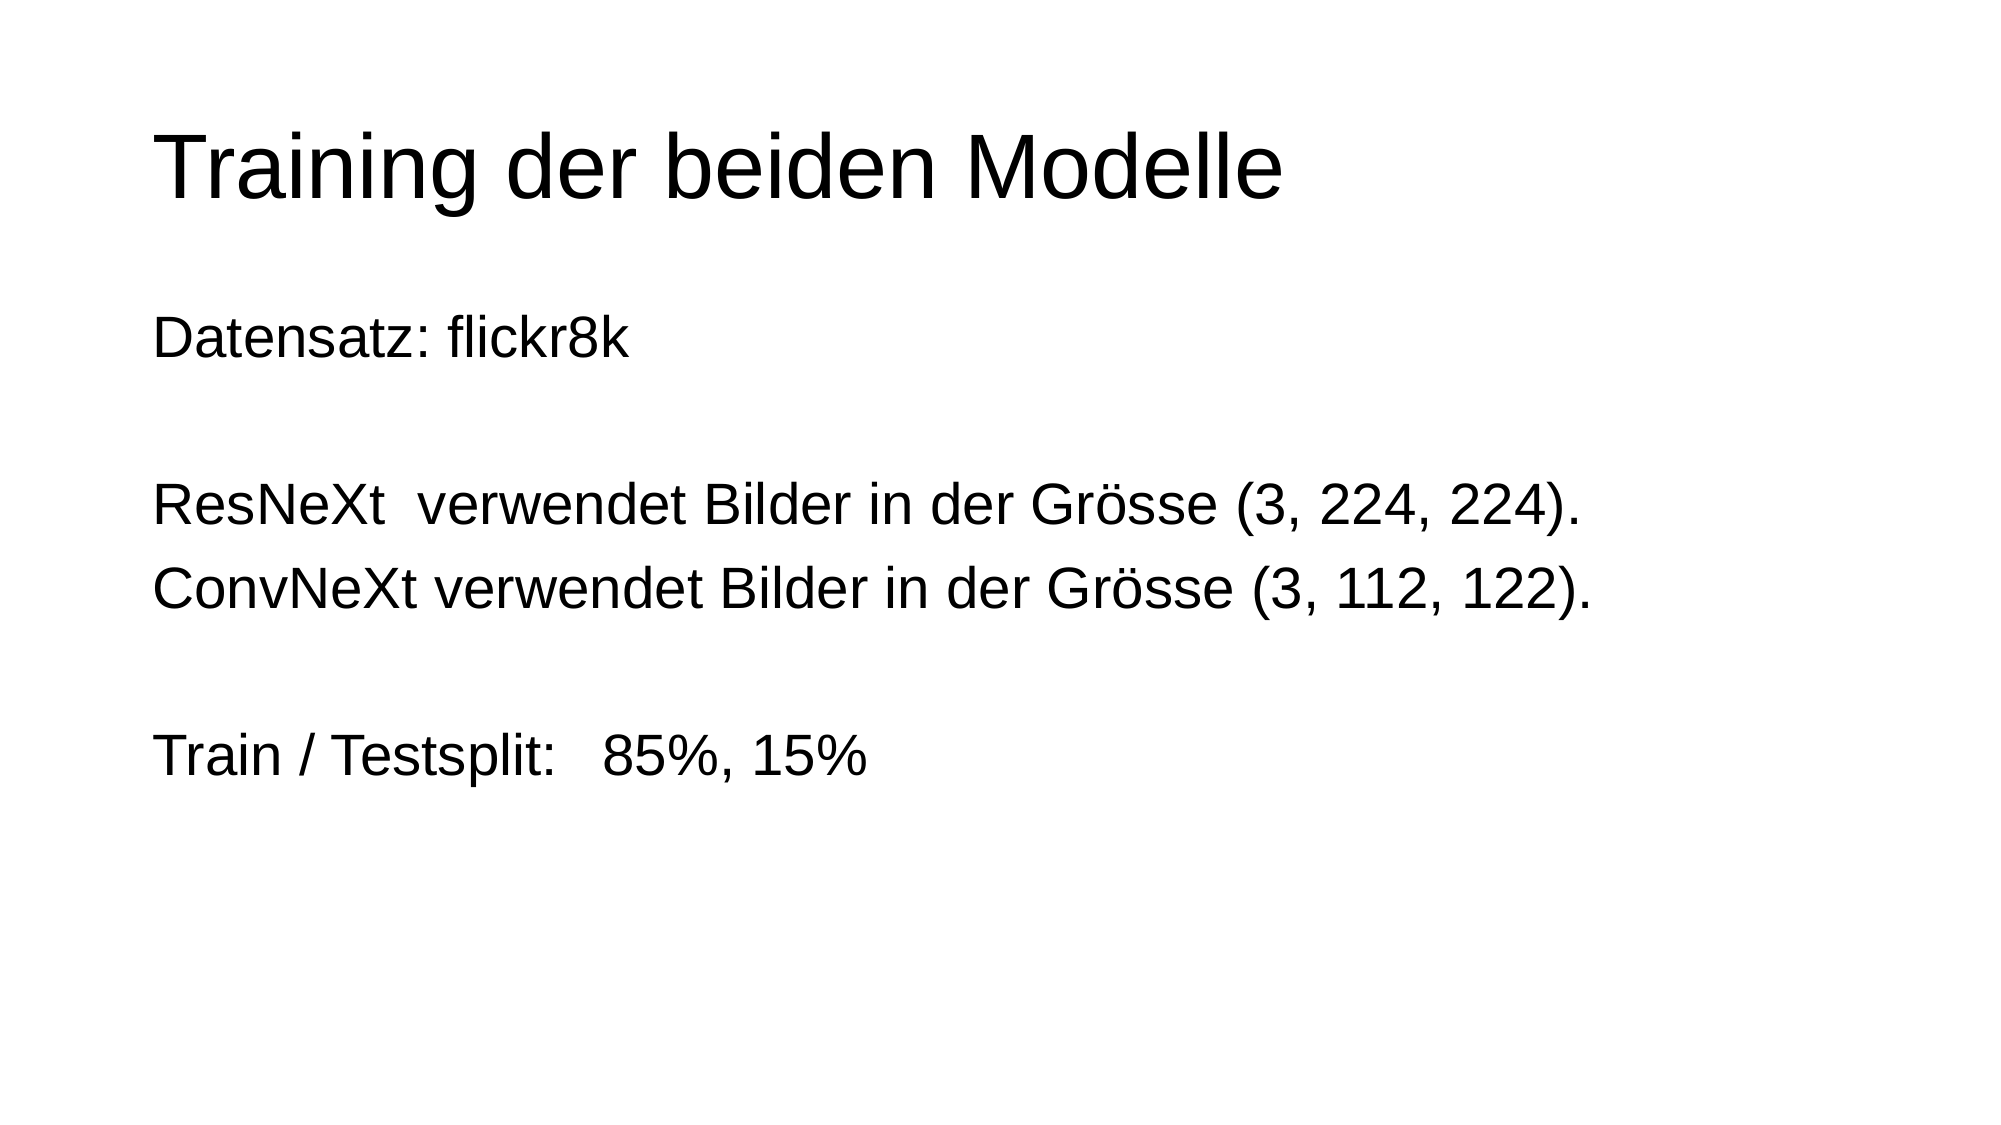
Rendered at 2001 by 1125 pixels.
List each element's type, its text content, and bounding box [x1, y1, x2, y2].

list Datensatz: flickr8k ResNeXt verwendet Bilder in der Grösse (3, 224, 224). ConvNeXt verwendet Bilder in der Grösse (3, 112, 122). Train / Testsplit: 85%, 15% [137, 299, 1863, 1014]
title Training der beiden Modelle [137, 59, 1863, 278]
